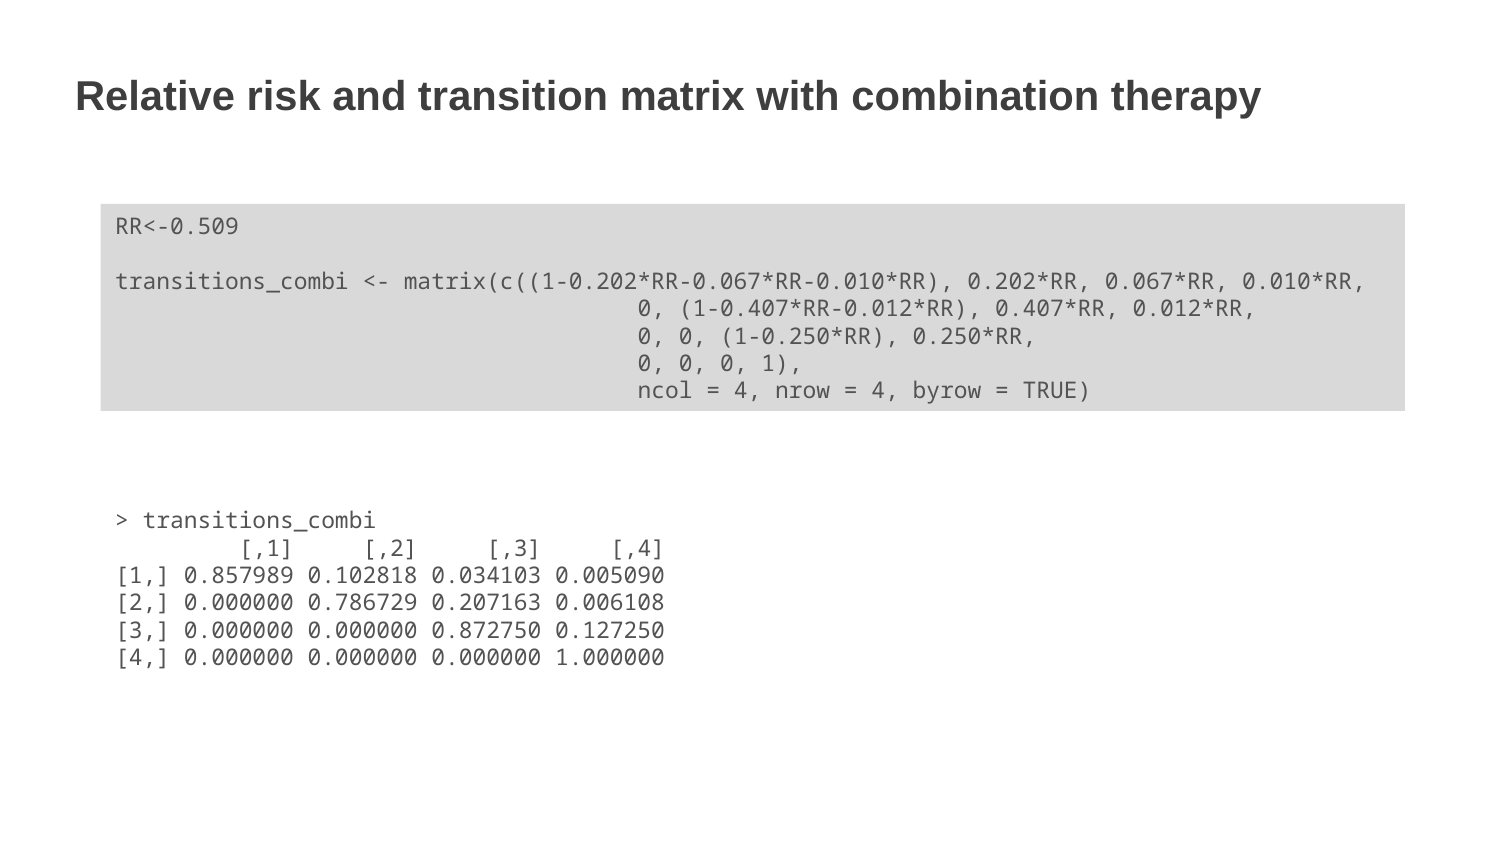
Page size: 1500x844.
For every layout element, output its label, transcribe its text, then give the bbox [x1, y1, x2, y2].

title Relative risk and transition matrix with combination therapy [75, 0, 1325, 188]
text_box RR<-0.509 transitions_combi <- matrix(c((1-0.202*RR-0.067*RR-0.010*RR), 0.202*RR, 0.067*RR, 0.010*RR, 0, (1-0.407*RR-0.012*RR), 0.407*RR, 0.012*RR, 0, 0, (1-0.250*RR), 0.250*RR, 0, 0, 0, 1), ncol = 4, nrow = 4, byrow = TRUE) [100, 203, 1405, 411]
text_box > transitions_combi [,1] [,2] [,3] [,4] [1,] 0.857989 0.102818 0.034103 0.005090 [2,] 0.000000 0.786729 0.207163 0.006108 [3,] 0.000000 0.000000 0.872750 0.127250 [4,] 0.000000 0.000000 0.000000 1.000000 [100, 498, 851, 678]
